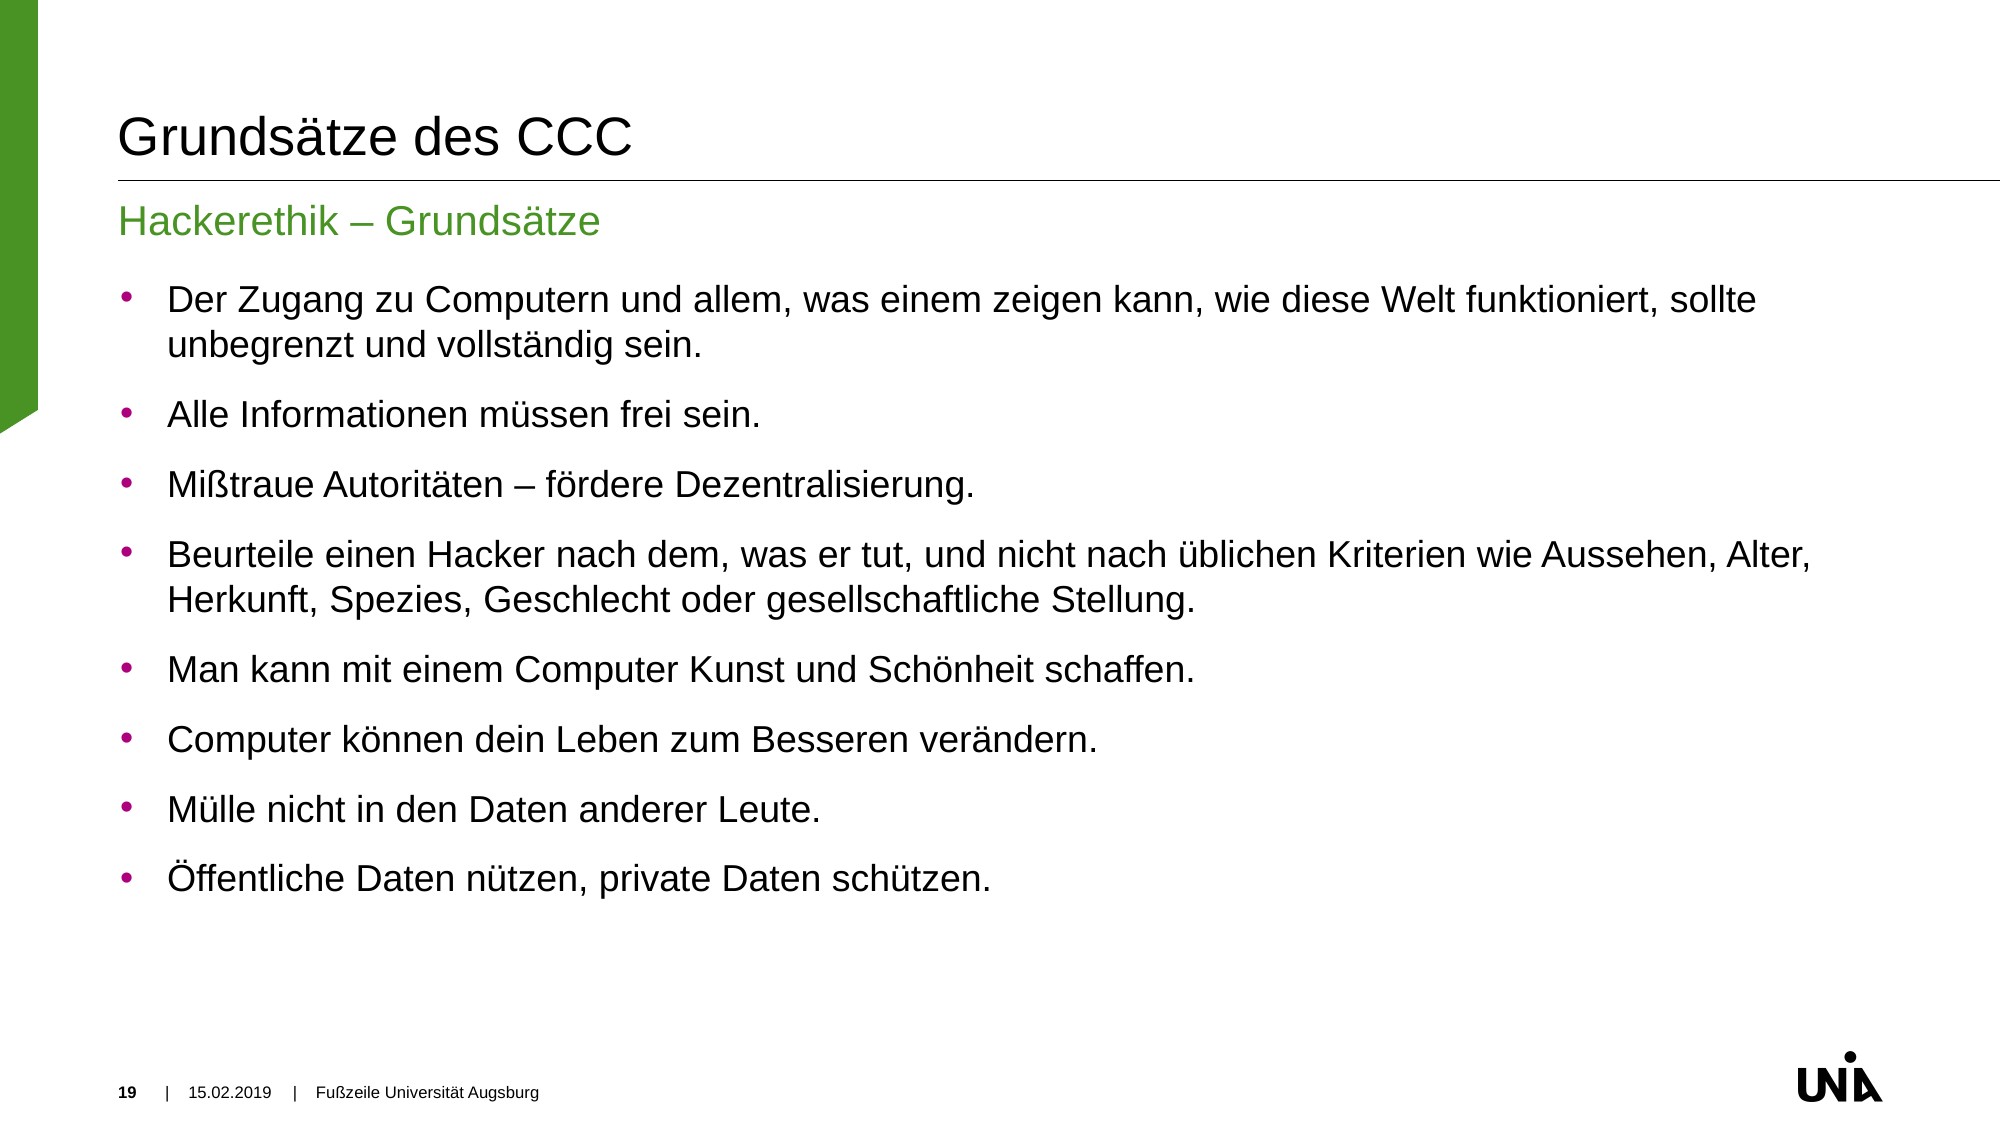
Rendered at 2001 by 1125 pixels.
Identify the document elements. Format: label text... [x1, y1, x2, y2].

list Der Zugang zu Computern und allem, was einem zeigen kann, wie diese Welt funktioniert, sollte unbegrenzt und vollständig sein. Alle Informationen müssen frei sein. Mißtraue Autoritäten – fördere Dezentralisierung. Beurteile einen Hacker nach dem, was er tut, und nicht nach üblichen Kriterien wie Aussehen, Alter, Herkunft, Spezies, Geschlecht oder gesellschaftliche Stellung. Man kann mit einem Computer Kunst und Schönheit schaffen. Computer können dein Leben zum Besseren verändern. Mülle nicht in den Daten anderer Leute. Öffentliche Daten nützen, private Daten schützen. [118, 274, 1883, 1037]
subtitle Hackerethik – Grundsätze [117, 193, 1882, 254]
slide_number 19 [118, 1066, 171, 1102]
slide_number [171, 1066, 292, 1102]
picture [1798, 1051, 1883, 1102]
footer | Fußzeile Universität Augsburg [292, 1066, 1490, 1102]
title Grundsätze des CCC [117, 0, 1882, 167]
